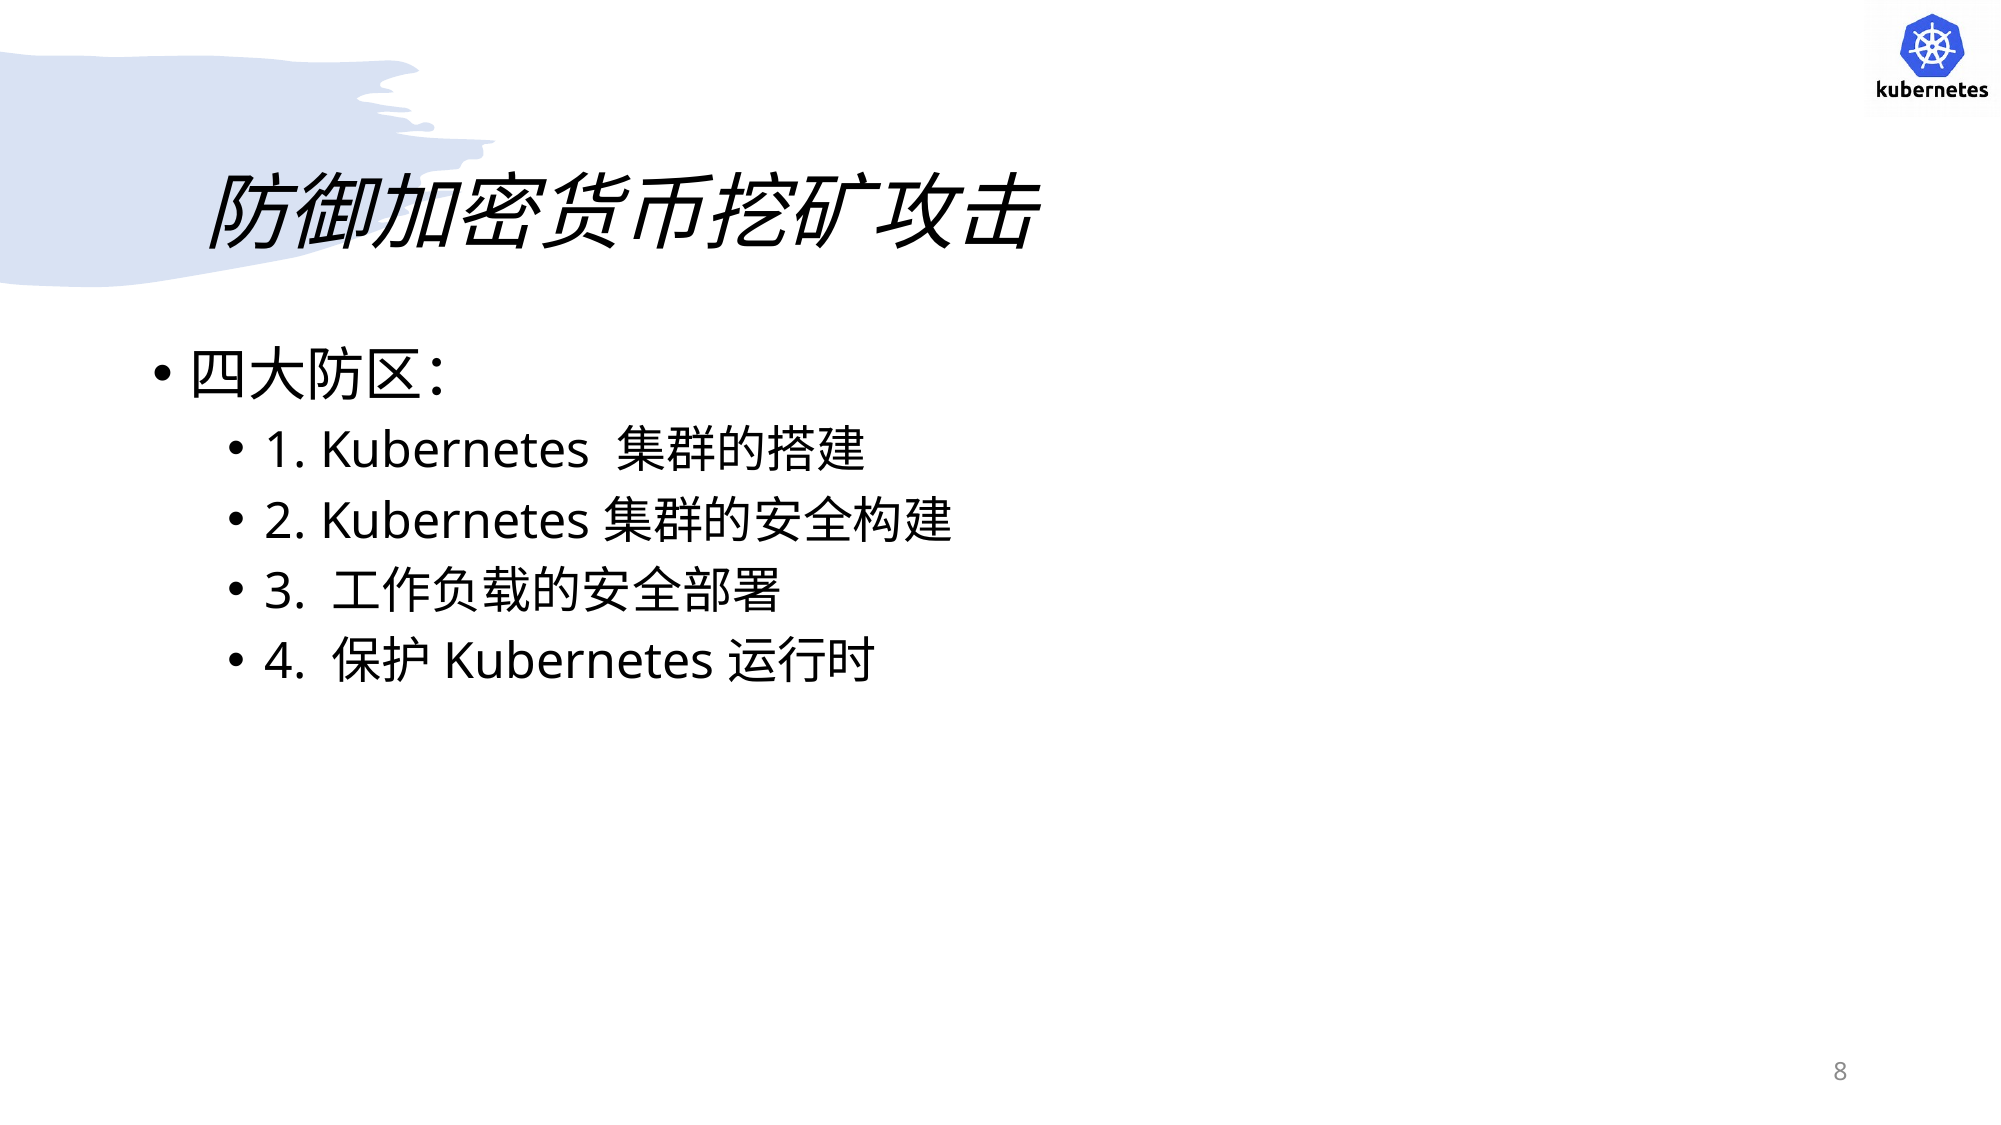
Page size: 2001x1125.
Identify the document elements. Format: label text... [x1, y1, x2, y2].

picture [1864, 0, 2000, 117]
title 防御加密货币挖矿攻击 [189, 159, 1882, 272]
list 四大防区： 1. Kubernetes 集群的搭建 2. Kubernetes集群的安全构建 3. 工作负载的安全部署 4. 保护Kubernetes运行时 [137, 329, 1863, 1013]
slide_number 8 [1412, 1042, 1863, 1103]
